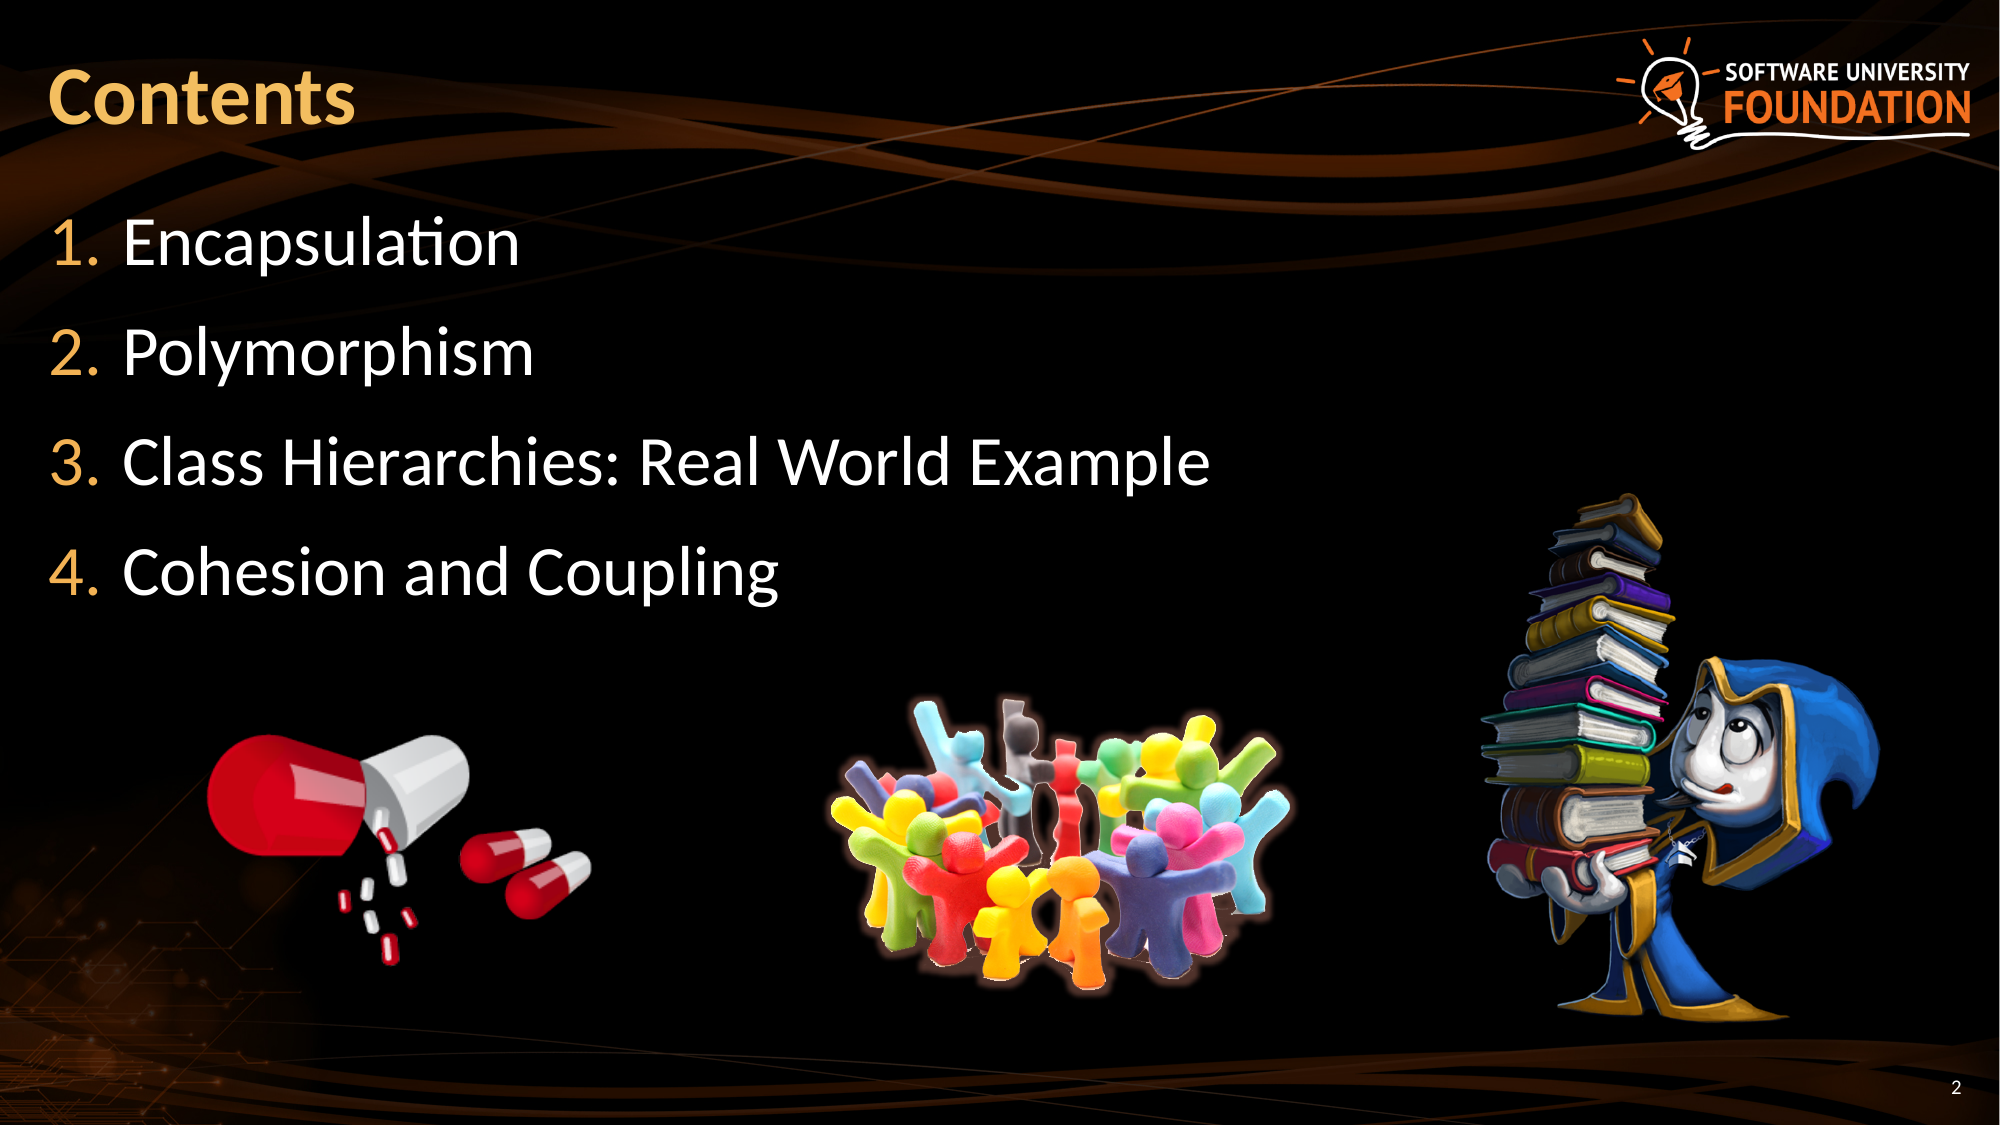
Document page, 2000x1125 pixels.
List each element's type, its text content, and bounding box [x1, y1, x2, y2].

picture [0, 0, 2000, 1125]
title Contents [30, 6, 1602, 189]
list Encapsulation Polymorphism Class Hierarchies: Real World Example Cohesion and Coupling [31, 188, 1968, 1103]
